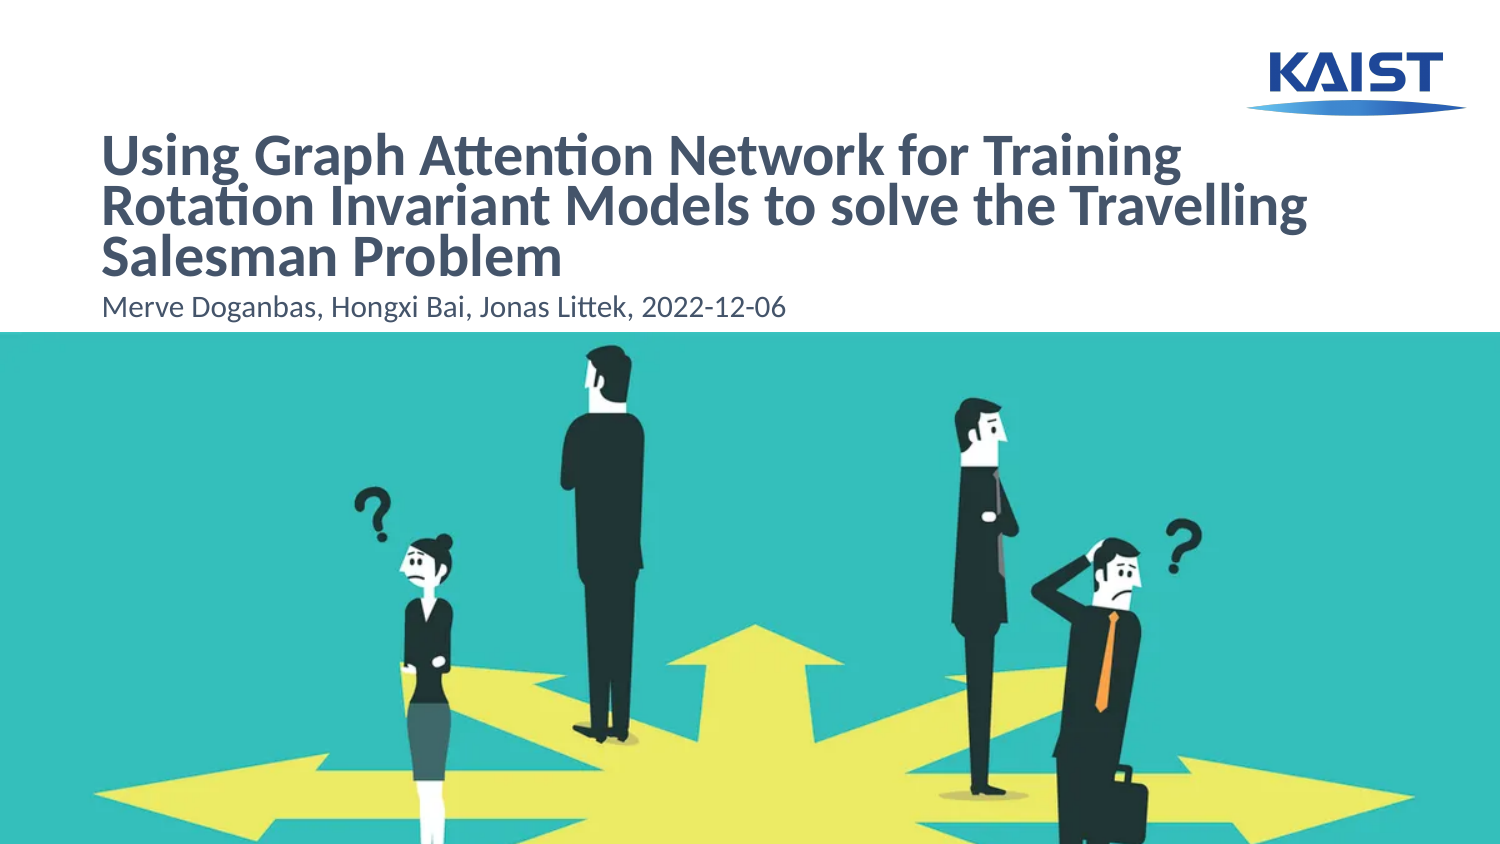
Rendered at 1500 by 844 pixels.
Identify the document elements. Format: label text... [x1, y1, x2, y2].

picture [0, 332, 1500, 844]
text_box Merve Doganbas, Hongxi Bai, Jonas Littek, 2022-12-06 [90, 291, 1410, 331]
picture [1213, 0, 1500, 180]
text_box Using Graph Attention Network for Training Rotation Invariant Models to solve the Travelling Salesman Problem [90, 129, 1410, 291]
